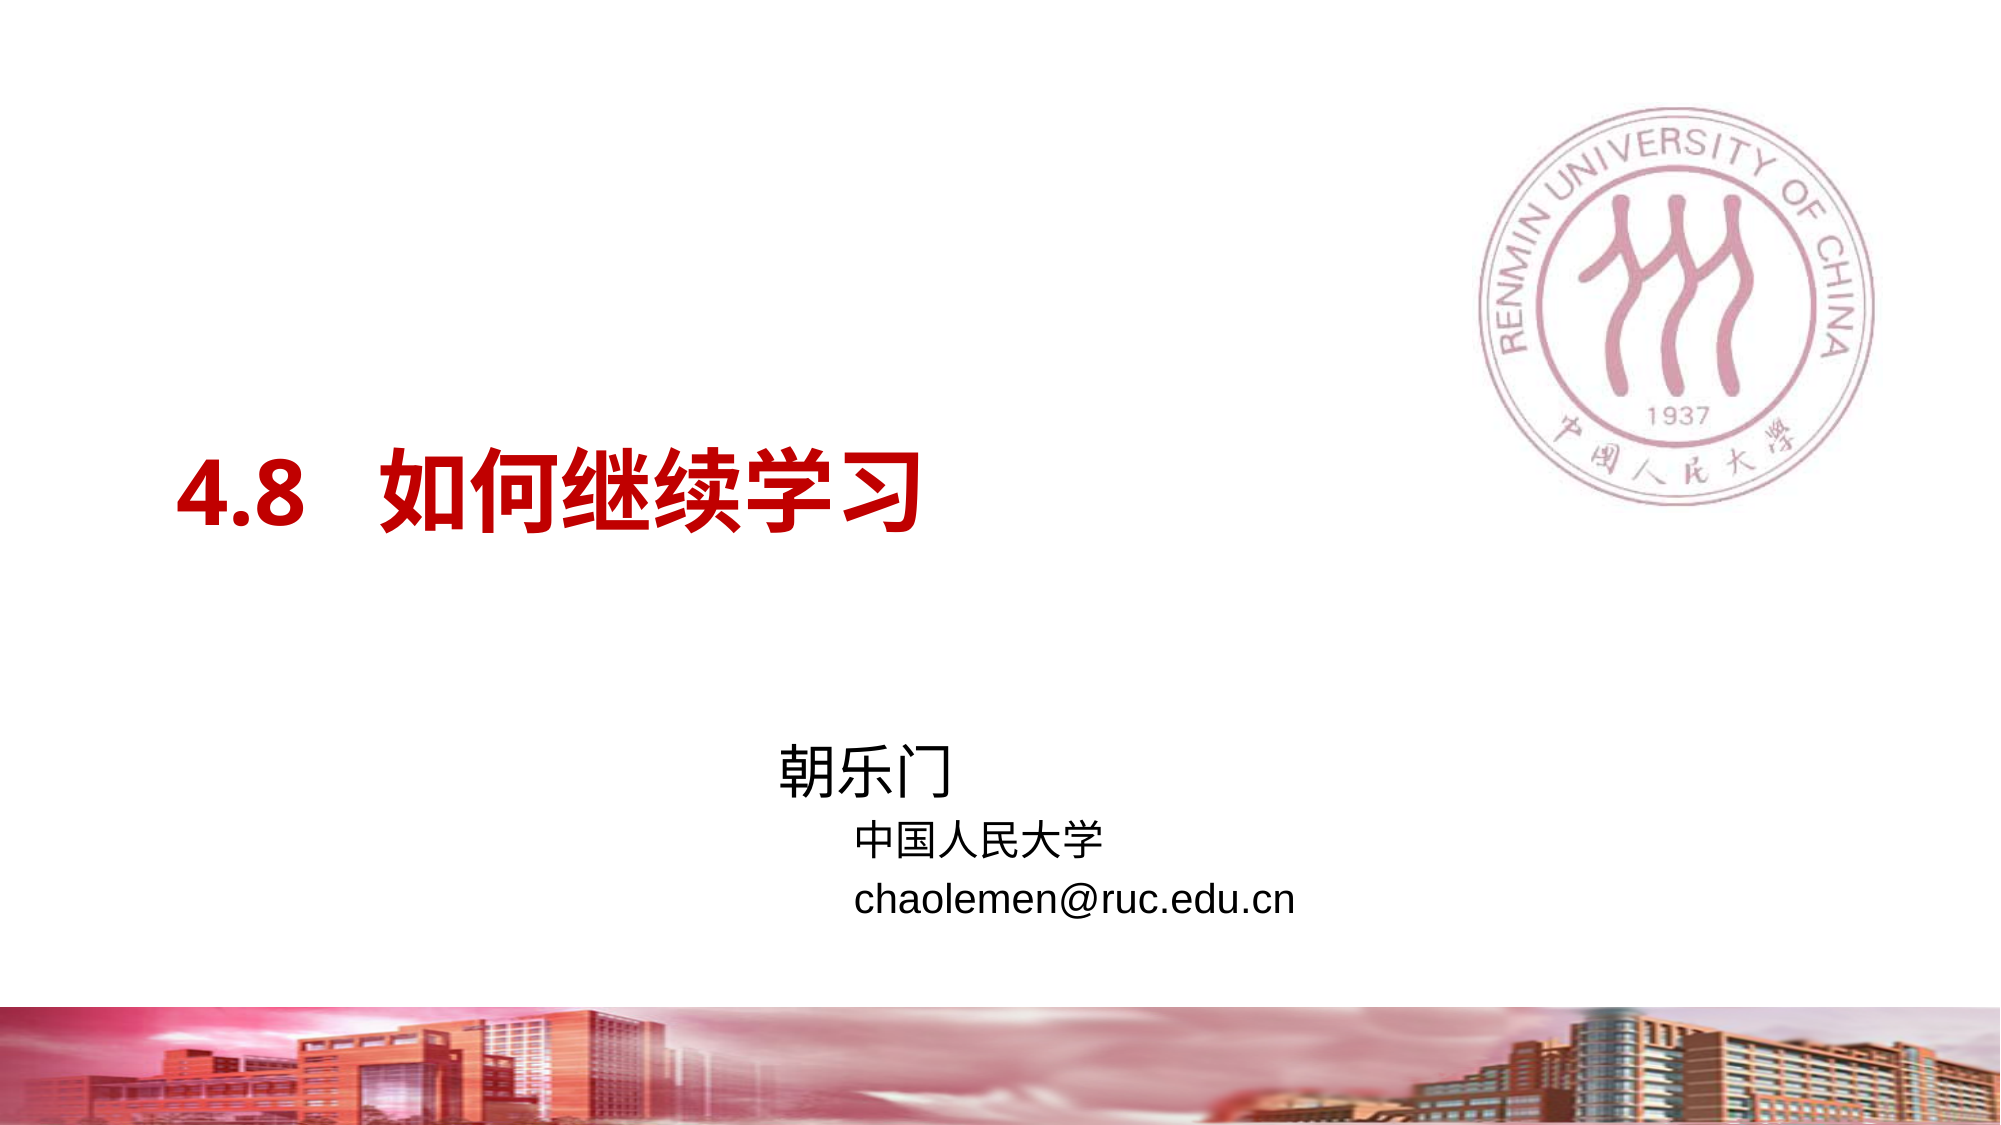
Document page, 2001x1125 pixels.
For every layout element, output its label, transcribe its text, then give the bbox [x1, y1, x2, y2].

picture [0, 1007, 2000, 1125]
title 4.8 如何继续学习 [161, 225, 1769, 697]
subtitle 朝乐门 中国人民大学 chaolemen@ruc.edu.cn [763, 727, 1591, 1016]
picture [1472, 102, 1883, 513]
